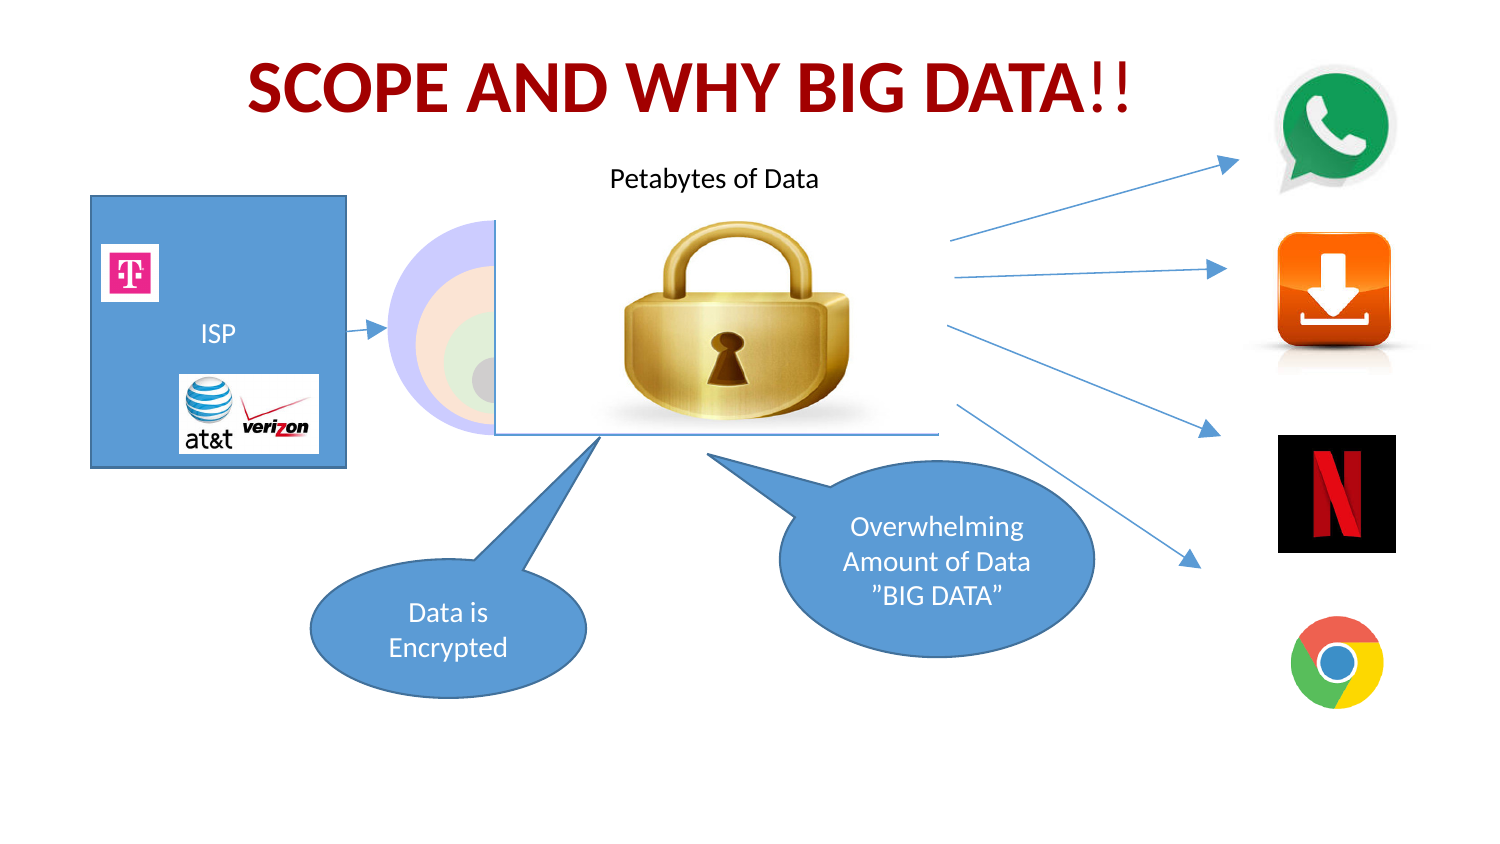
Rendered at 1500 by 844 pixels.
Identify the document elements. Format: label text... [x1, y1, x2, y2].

text_box Data is Encrypted [310, 444, 597, 698]
text_box Overwhelming Amount of Data ”BIG DATA” [707, 453, 1092, 658]
picture [1242, 232, 1431, 375]
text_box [954, 268, 1228, 279]
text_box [949, 159, 1240, 242]
picture [179, 374, 320, 455]
picture [1273, 598, 1400, 725]
picture [1268, 59, 1406, 196]
text_box ISP [91, 195, 346, 468]
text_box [345, 327, 388, 332]
picture [1278, 434, 1396, 553]
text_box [956, 445, 1202, 569]
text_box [387, 220, 491, 436]
text_box SCOPE AND WHY BIG DATA!! [91, 33, 1292, 132]
picture [495, 214, 947, 433]
picture [101, 244, 159, 302]
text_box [950, 324, 1222, 437]
text_box Petabytes of Data [482, 153, 947, 199]
